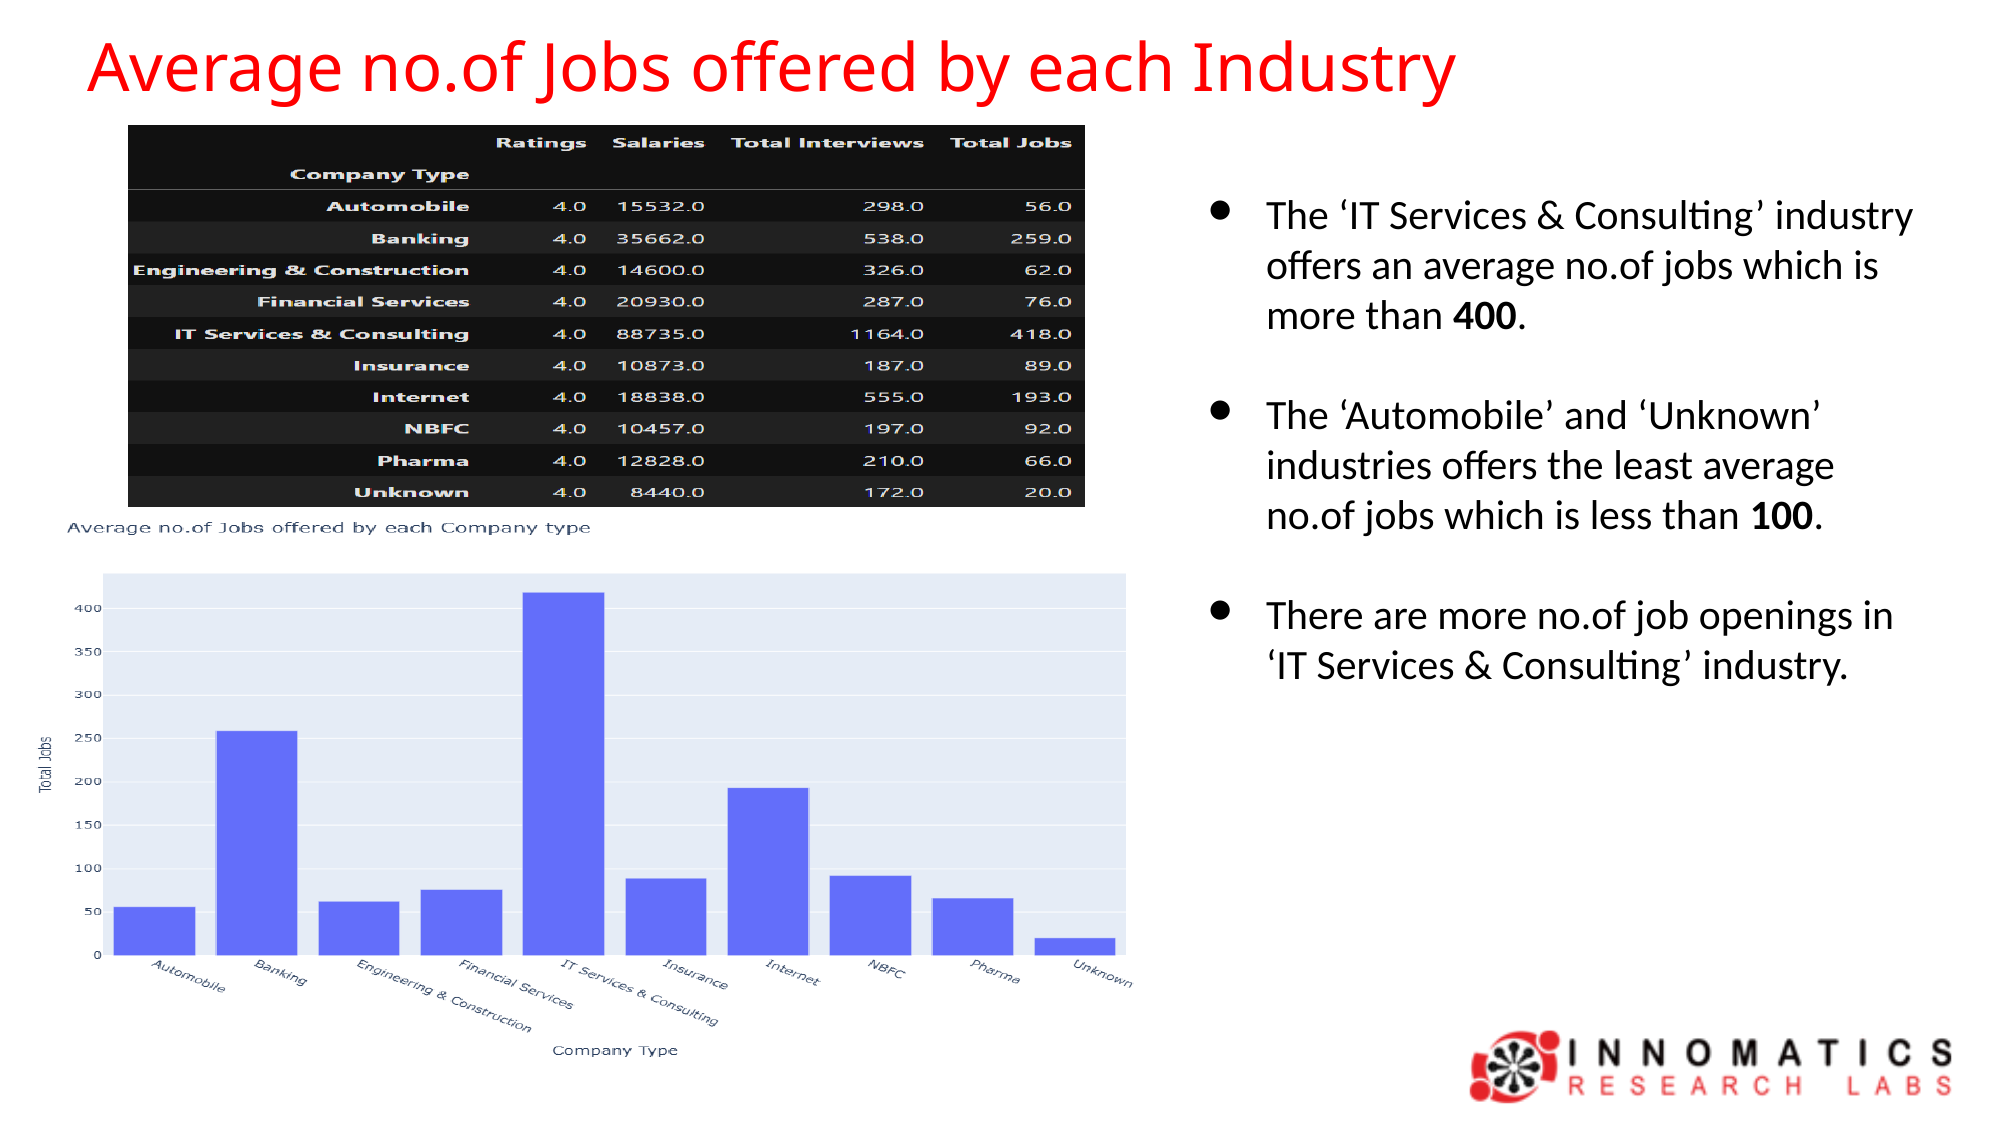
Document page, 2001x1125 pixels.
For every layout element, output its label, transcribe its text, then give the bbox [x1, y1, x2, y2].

picture [1445, 1014, 1975, 1125]
picture [127, 125, 1085, 507]
text_box The ‘IT Services & Consulting’ industry offers an average no.of jobs which is more than 400. The ‘Automobile’ and ‘Unknown’ industries offers the least average no.of jobs which is less than 100. There are more no.of job openings in ‘IT Services & Consulting’ industry. [1176, 172, 1949, 992]
picture [32, 519, 1134, 1060]
text_box Average no.of Jobs offered by each Industry [72, 32, 1896, 112]
